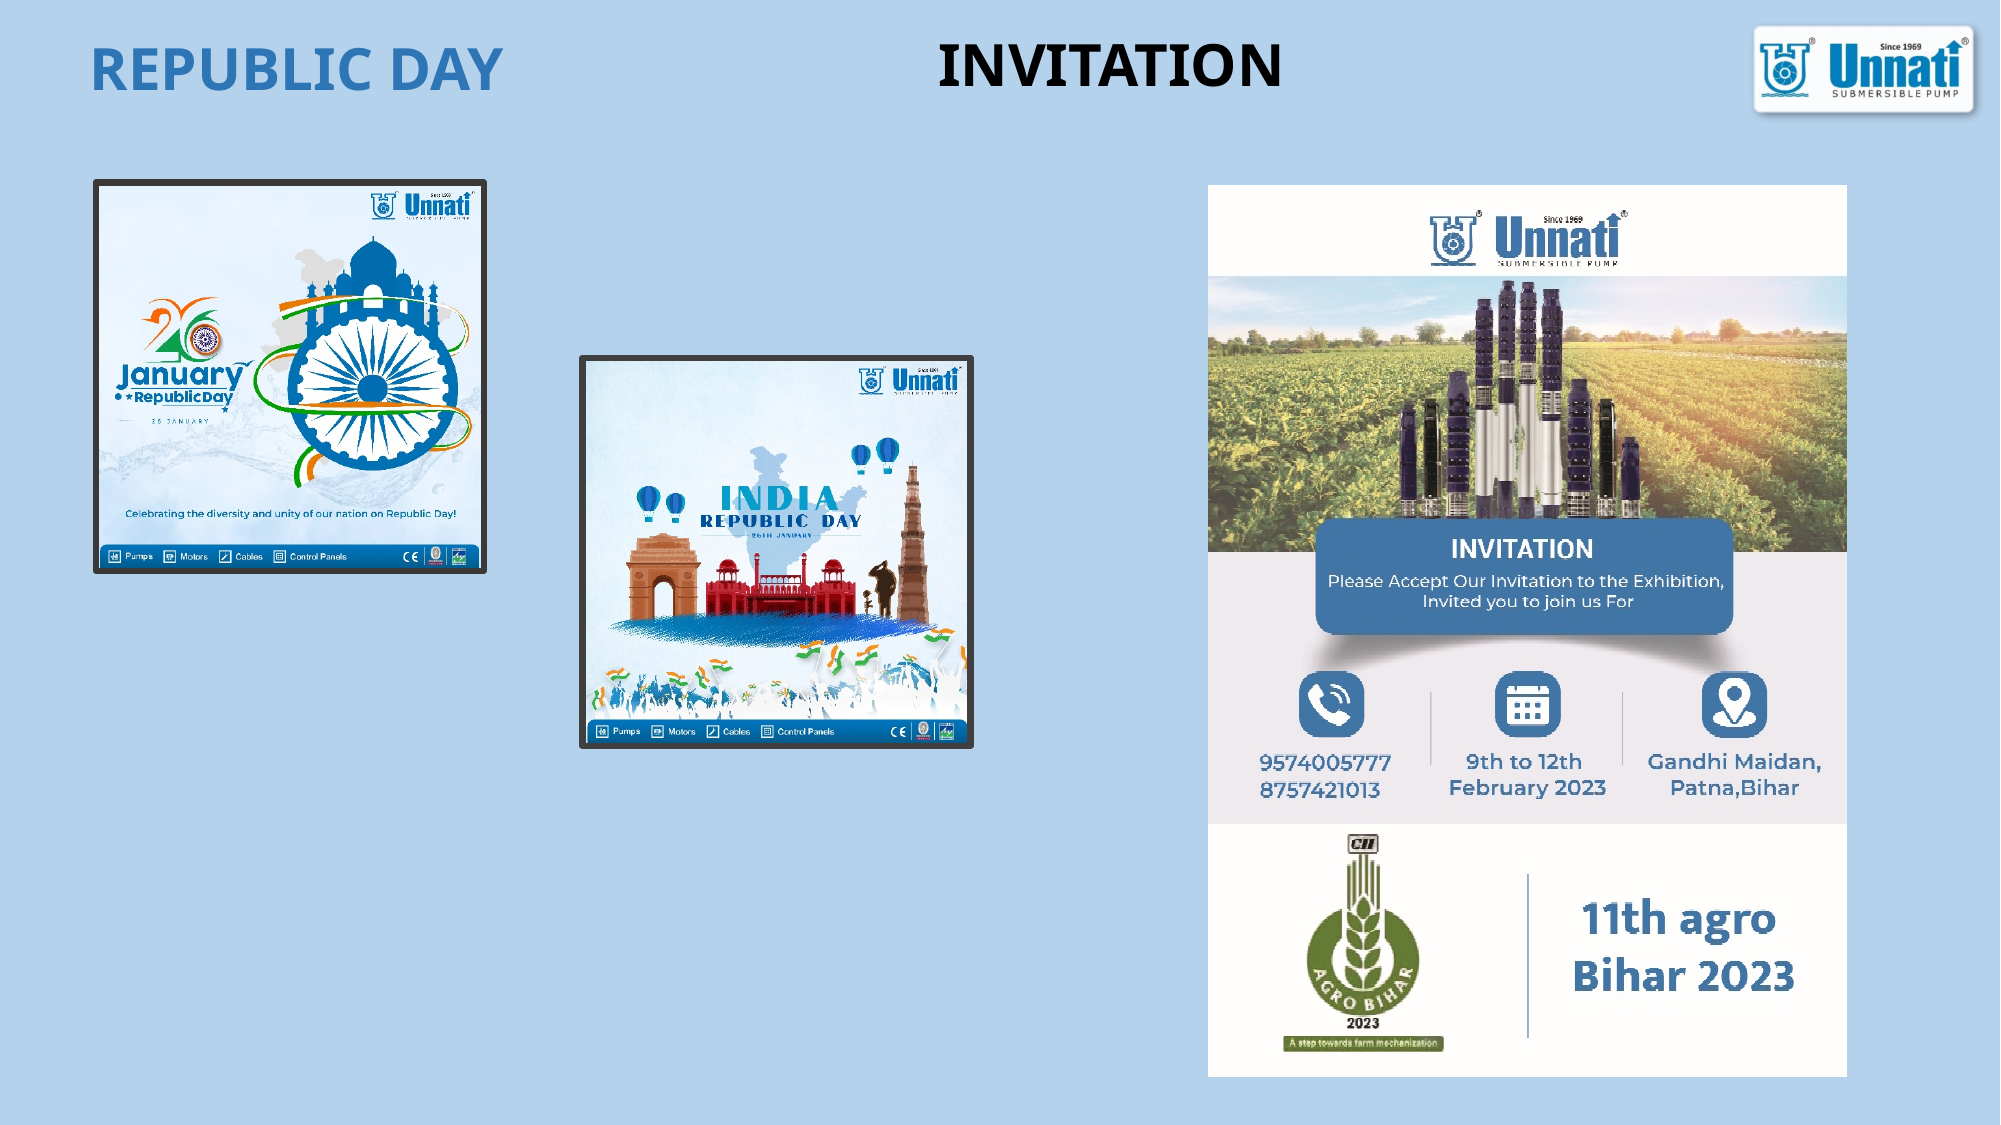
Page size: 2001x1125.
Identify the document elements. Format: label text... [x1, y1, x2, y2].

picture [1208, 185, 1847, 1077]
text_box INVITATION [923, 20, 1374, 106]
picture [1752, 25, 1975, 114]
picture [585, 360, 968, 743]
picture [98, 185, 481, 568]
text_box REPUBLIC DAY [74, 25, 682, 110]
